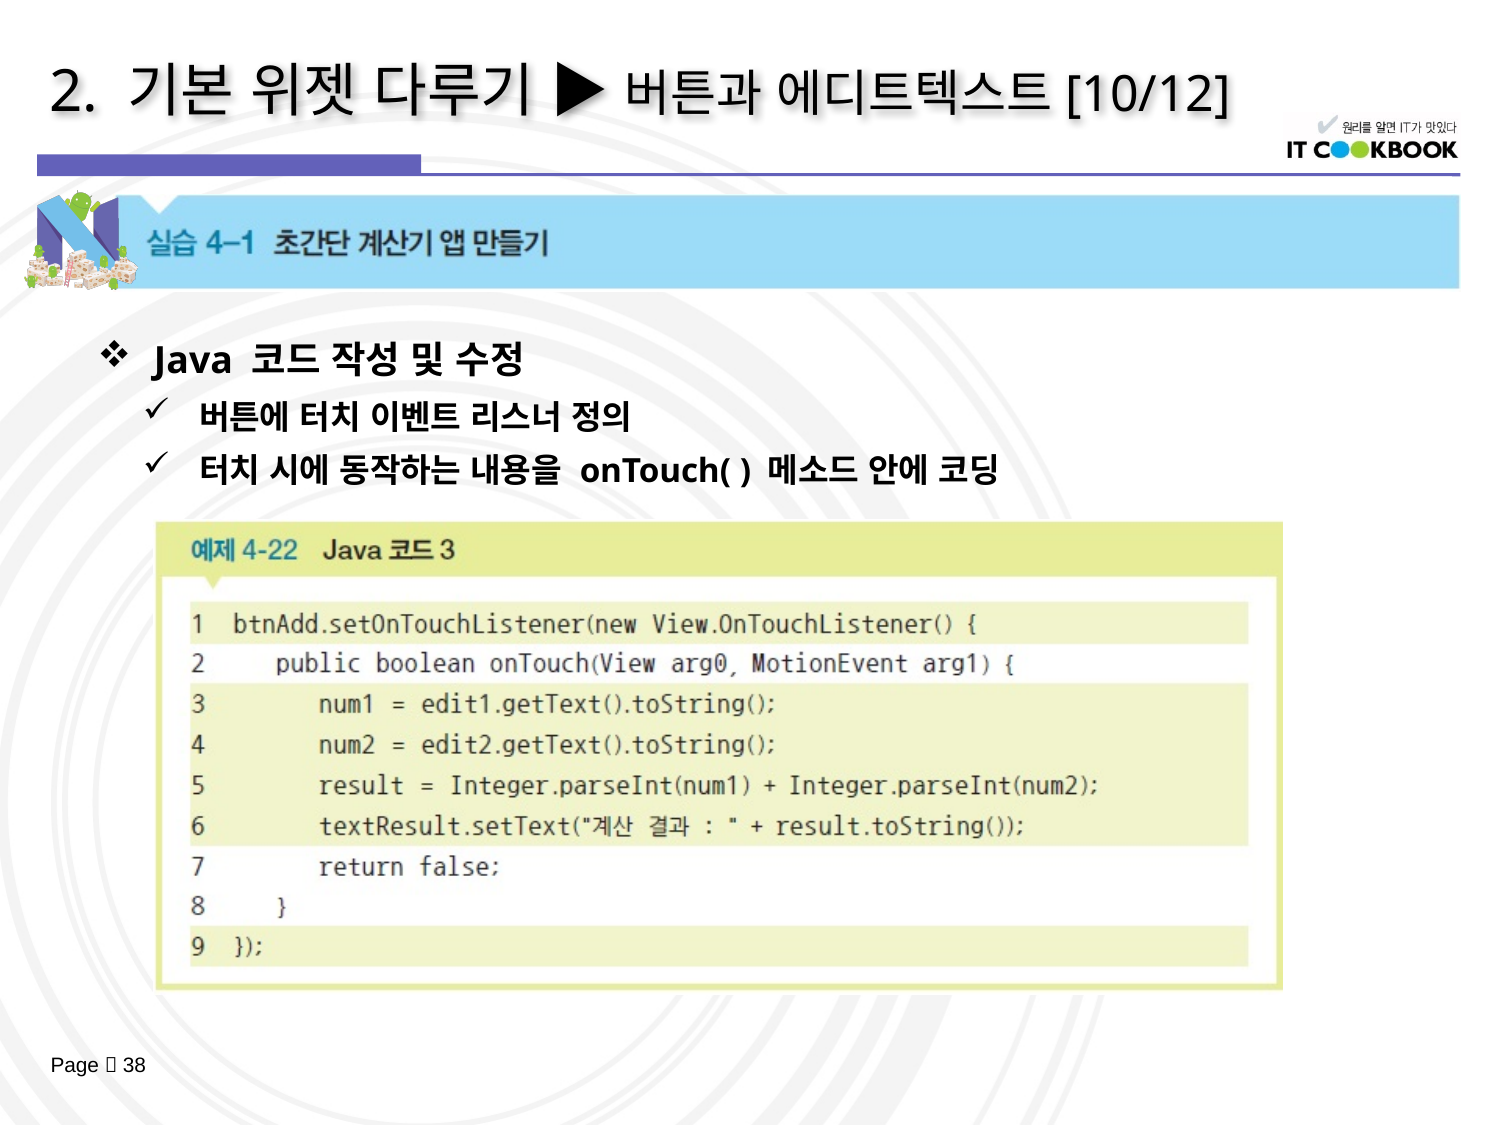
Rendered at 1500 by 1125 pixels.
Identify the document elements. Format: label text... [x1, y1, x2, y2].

title 2. 기본 위젯 다루기 ▶ 버튼과 에디트텍스트[10/12] [48, 53, 1448, 161]
picture [153, 519, 1284, 995]
picture [0, 35, 1500, 1125]
list Java 코드 작성 및 수정 버튼에 터치 이벤트 리스너 정의 터치 시에 동작하는 내용을 onTouch( ) 메소드 안에 코딩 [54, 335, 1500, 1051]
